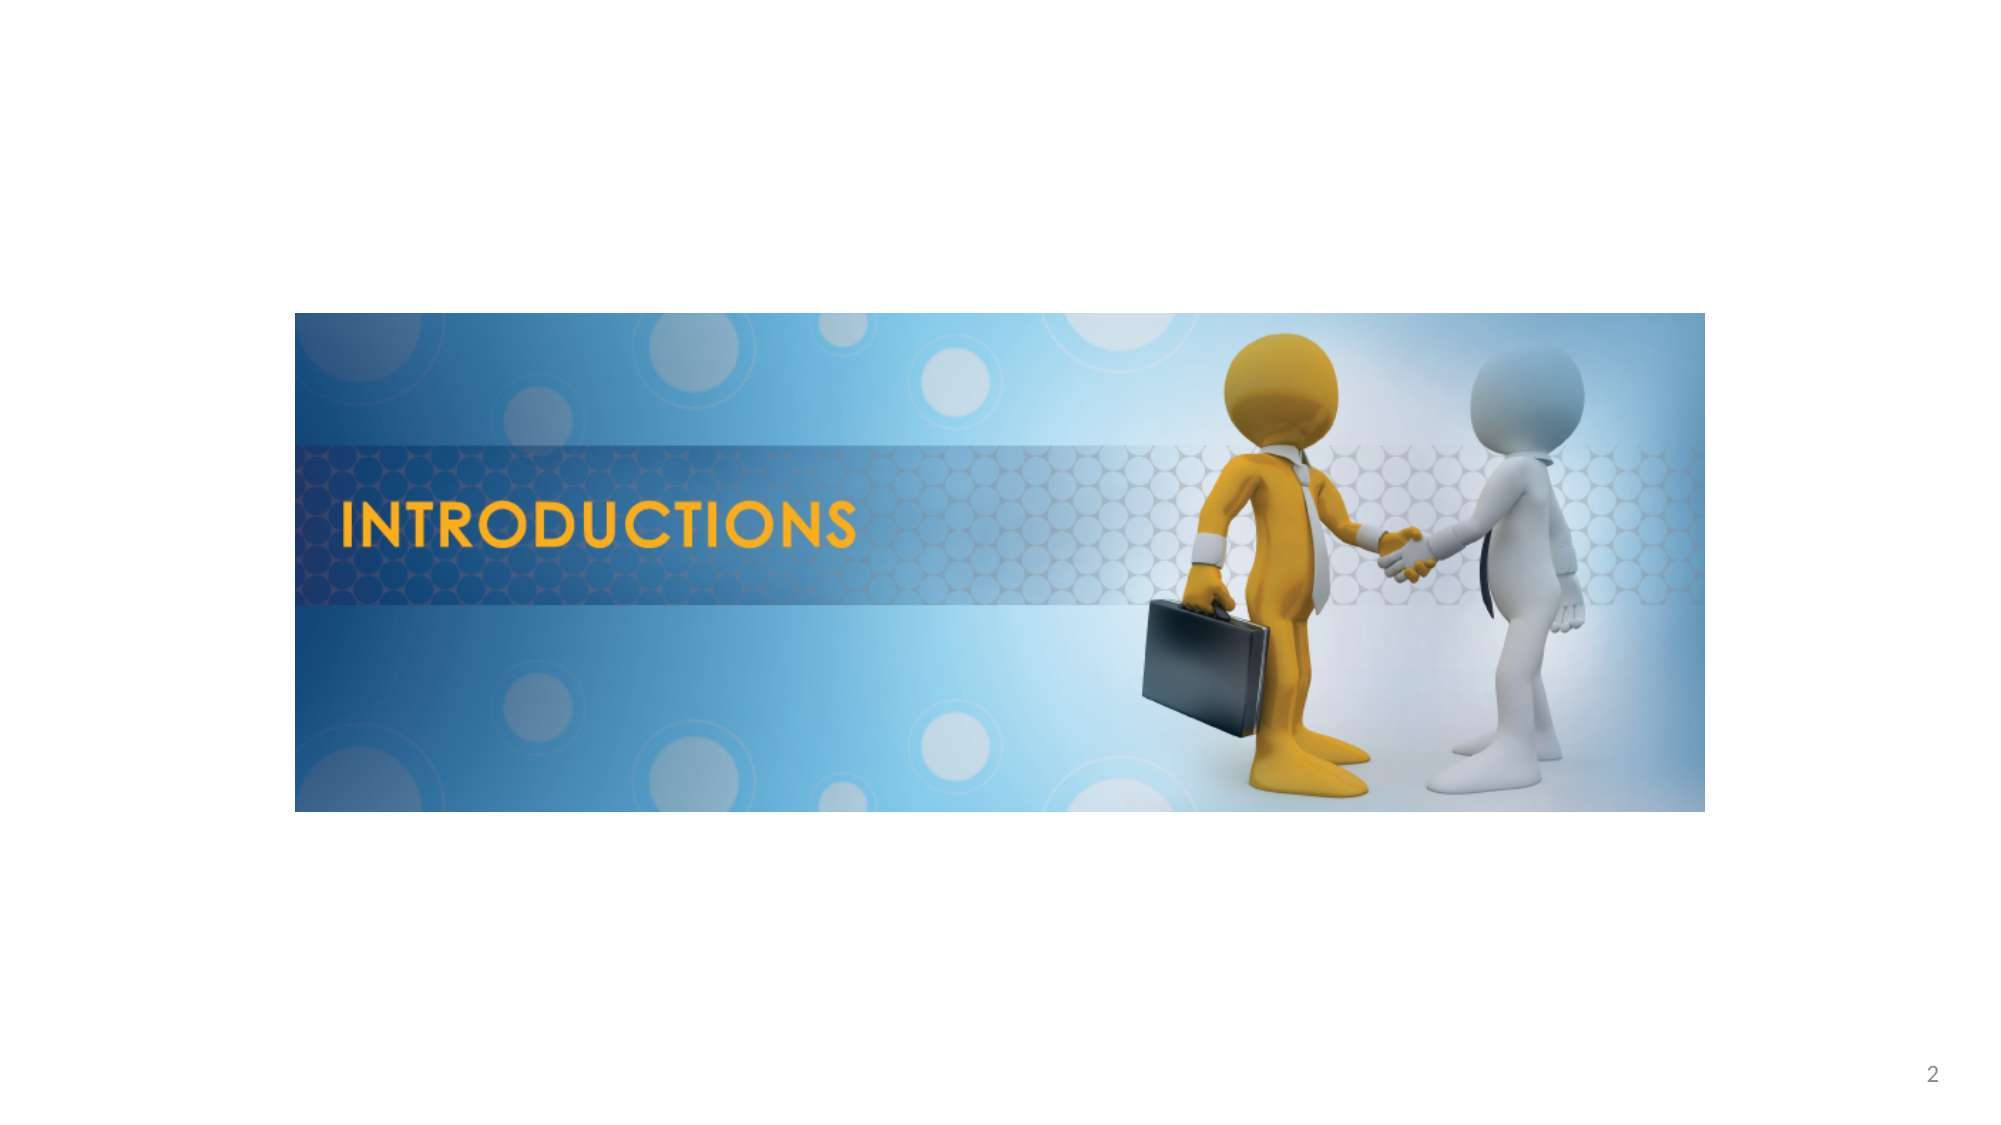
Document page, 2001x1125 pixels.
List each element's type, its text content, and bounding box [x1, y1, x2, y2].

picture [294, 313, 1705, 812]
slide_number 2 [1504, 1042, 1955, 1103]
